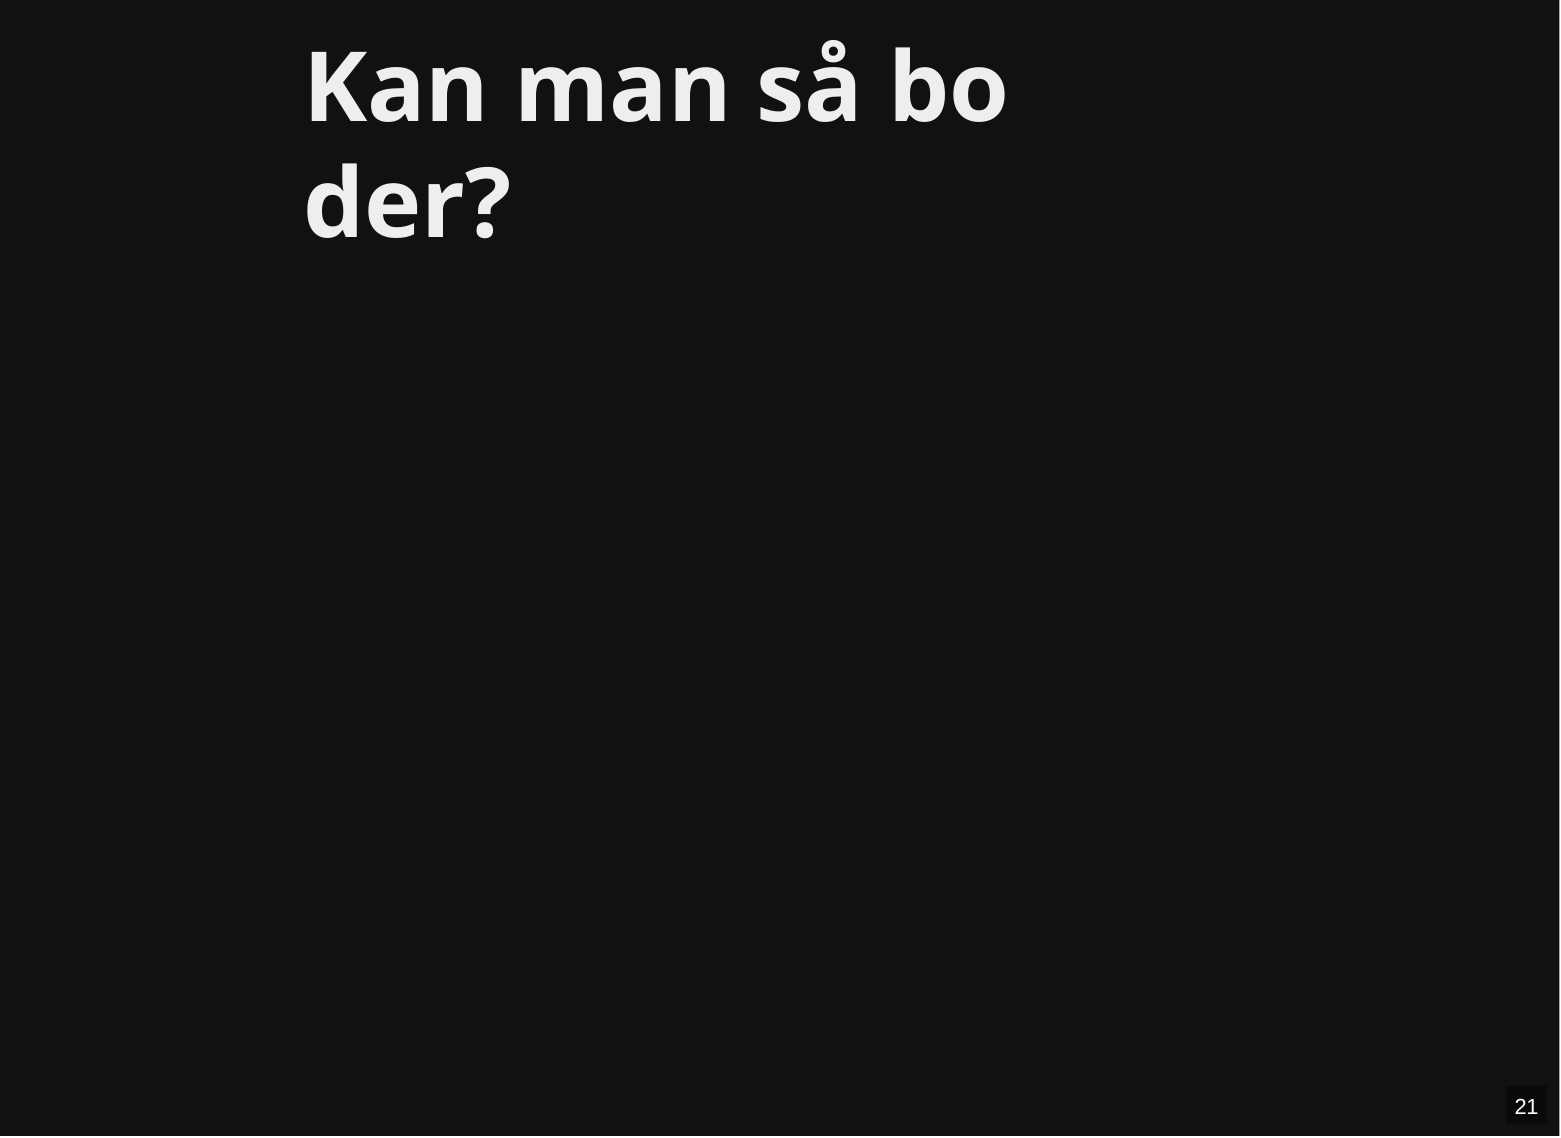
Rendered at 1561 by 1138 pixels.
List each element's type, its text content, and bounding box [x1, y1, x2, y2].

text_box [1506, 1085, 1547, 1124]
text_box Kan man så bo der? [303, 24, 1158, 138]
text_box 21 [1514, 1092, 1539, 1117]
text_box [0, 0, 1560, 1136]
